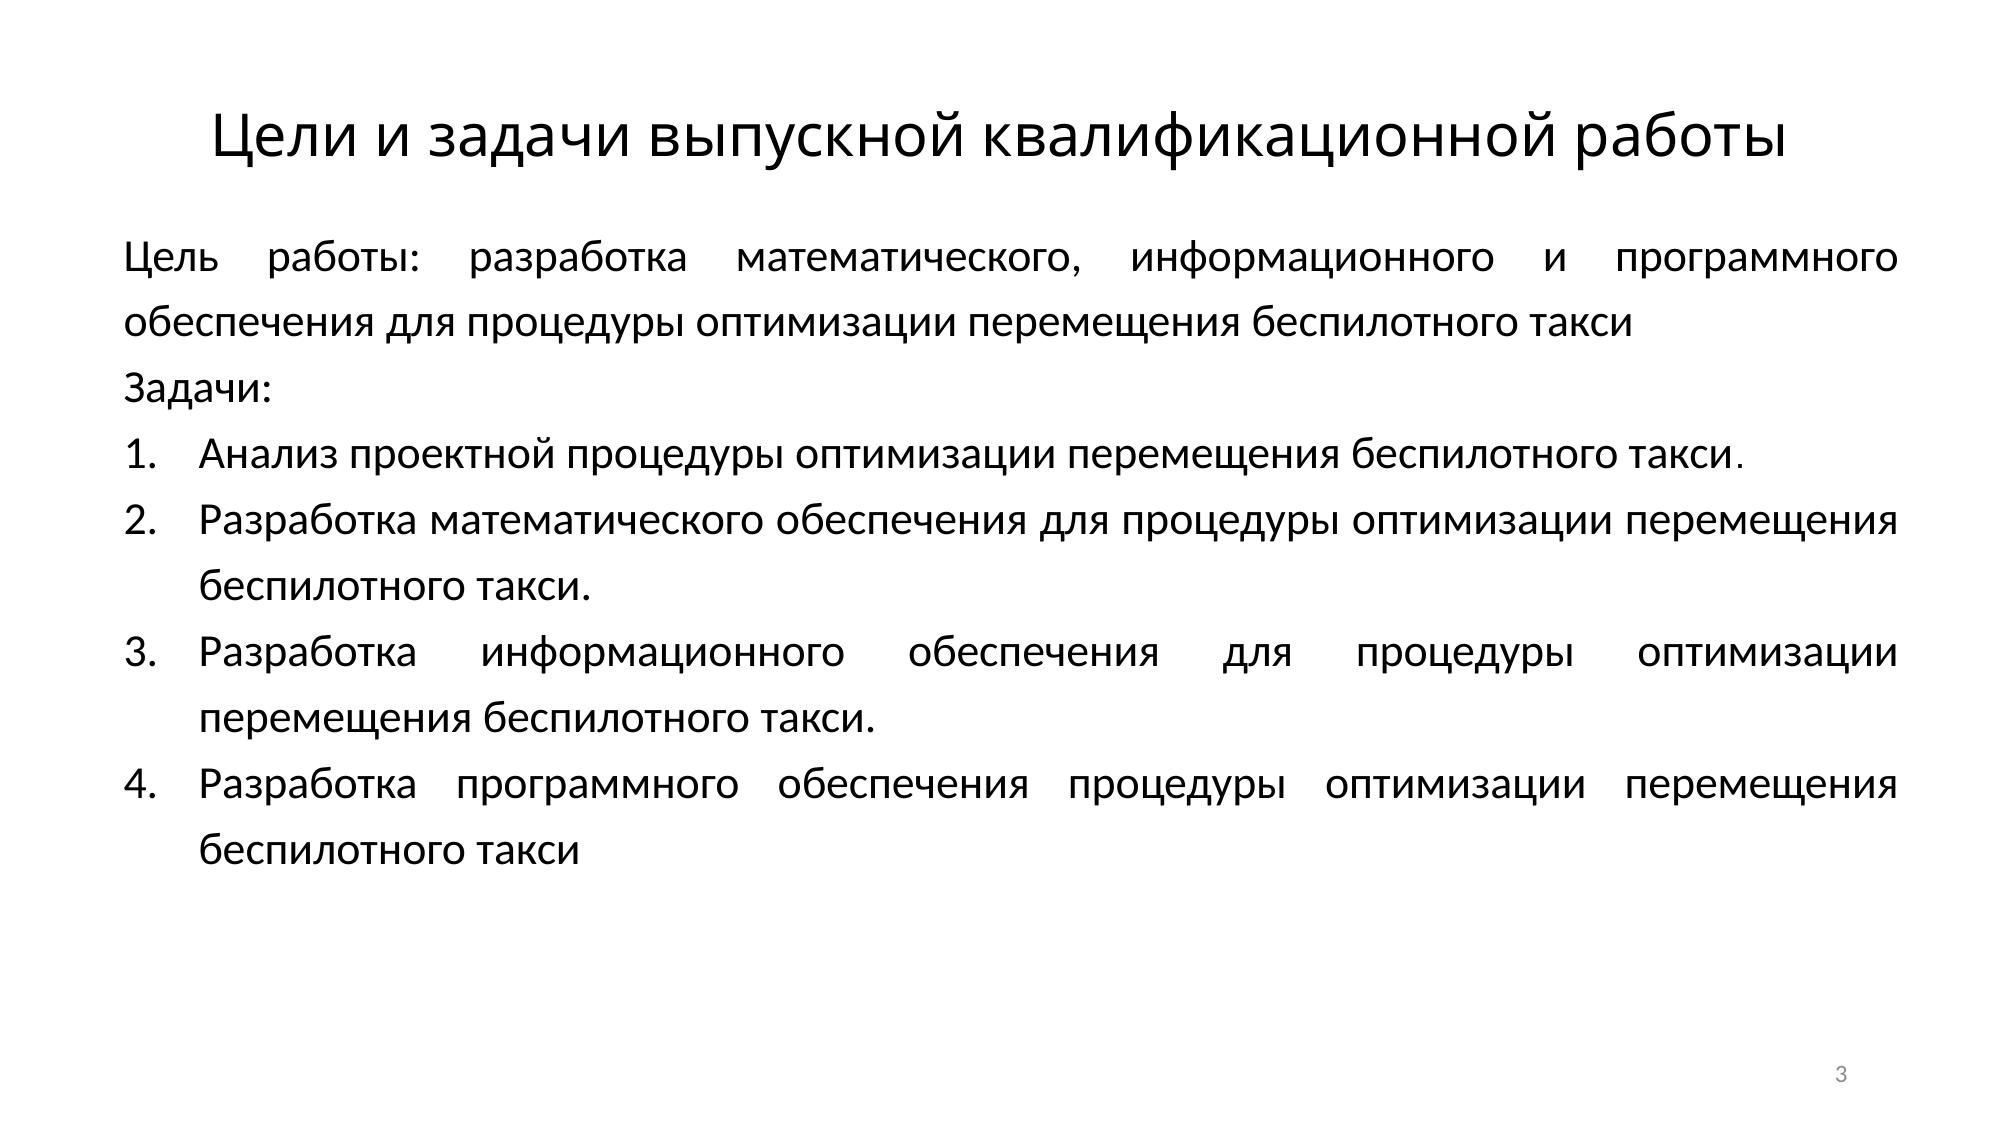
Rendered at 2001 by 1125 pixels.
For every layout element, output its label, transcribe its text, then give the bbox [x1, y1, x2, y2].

slide_number 3 [1412, 1042, 1863, 1103]
title Цели и задачи выпускной квалификационной работы [137, 78, 1863, 196]
list Цель работы: разработка математического, информационного и программного обеспечения для процедуры оптимизации перемещения беспилотного такси Задачи: Анализ проектной процедуры оптимизации перемещения беспилотного такси. Разработка математического обеспечения для процедуры оптимизации перемещения беспилотного такси. Разработка информационного обеспечения для процедуры оптимизации перемещения беспилотного такси. Разработка программного обеспечения процедуры оптимизации перемещения беспилотного такси [108, 206, 1916, 921]
